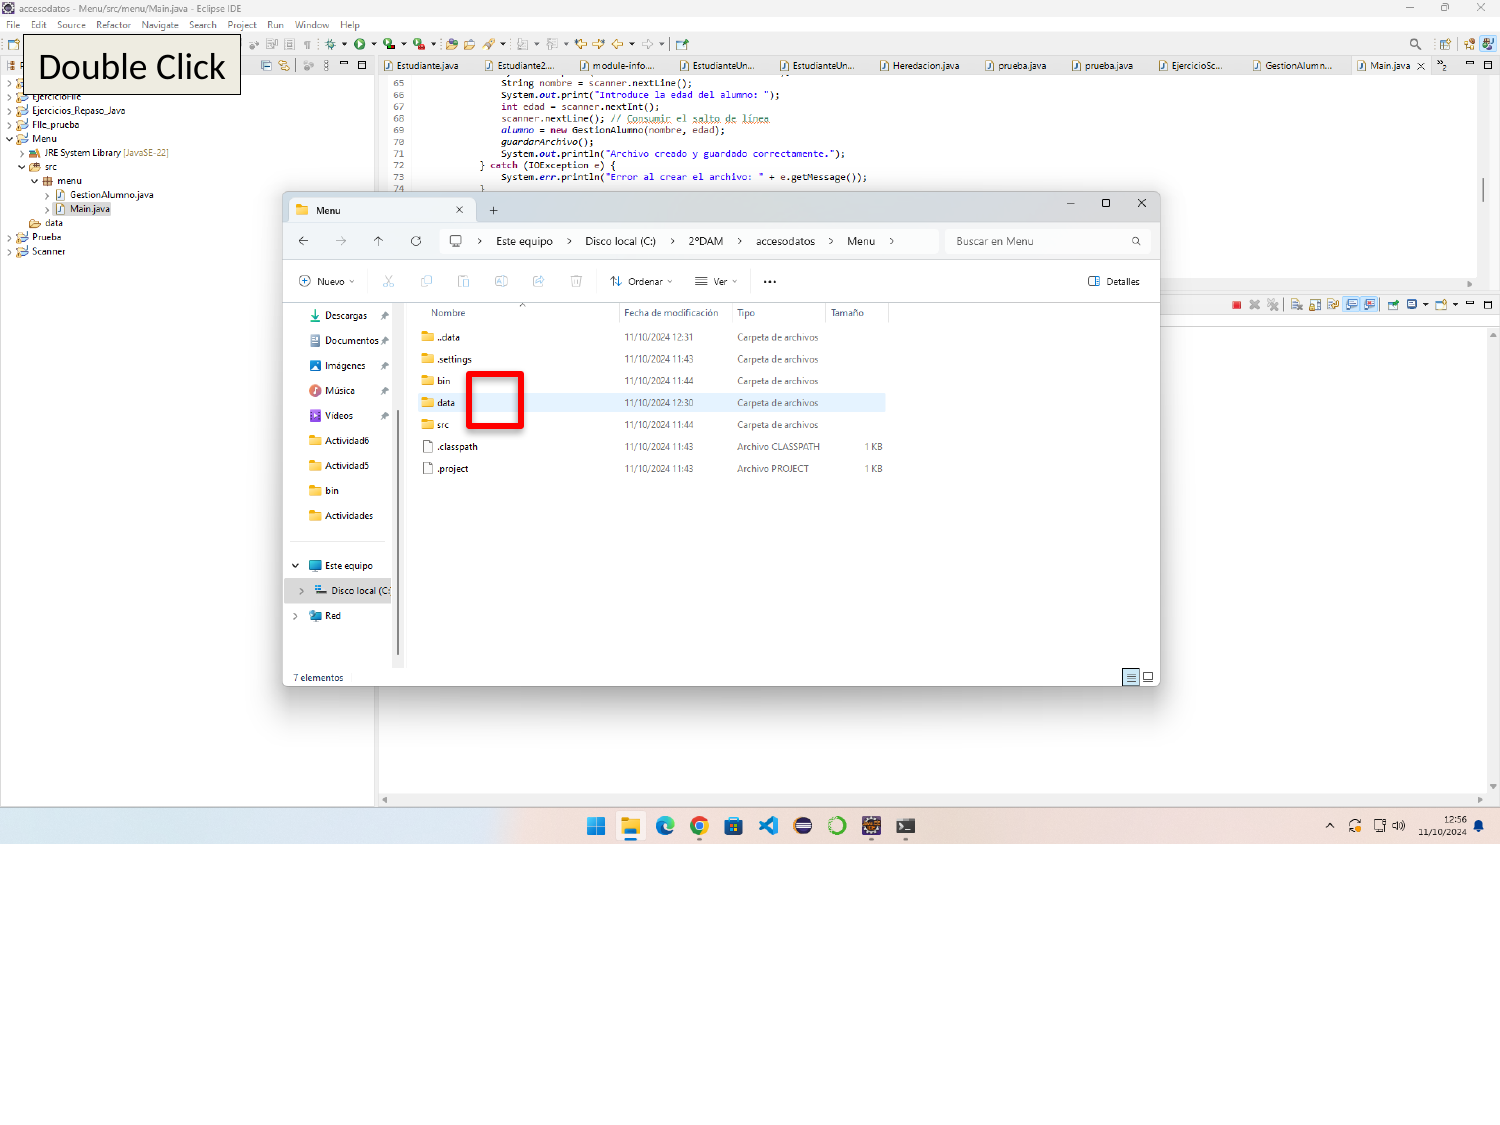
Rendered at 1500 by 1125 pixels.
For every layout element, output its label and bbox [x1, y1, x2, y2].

picture [0, 0, 1500, 844]
